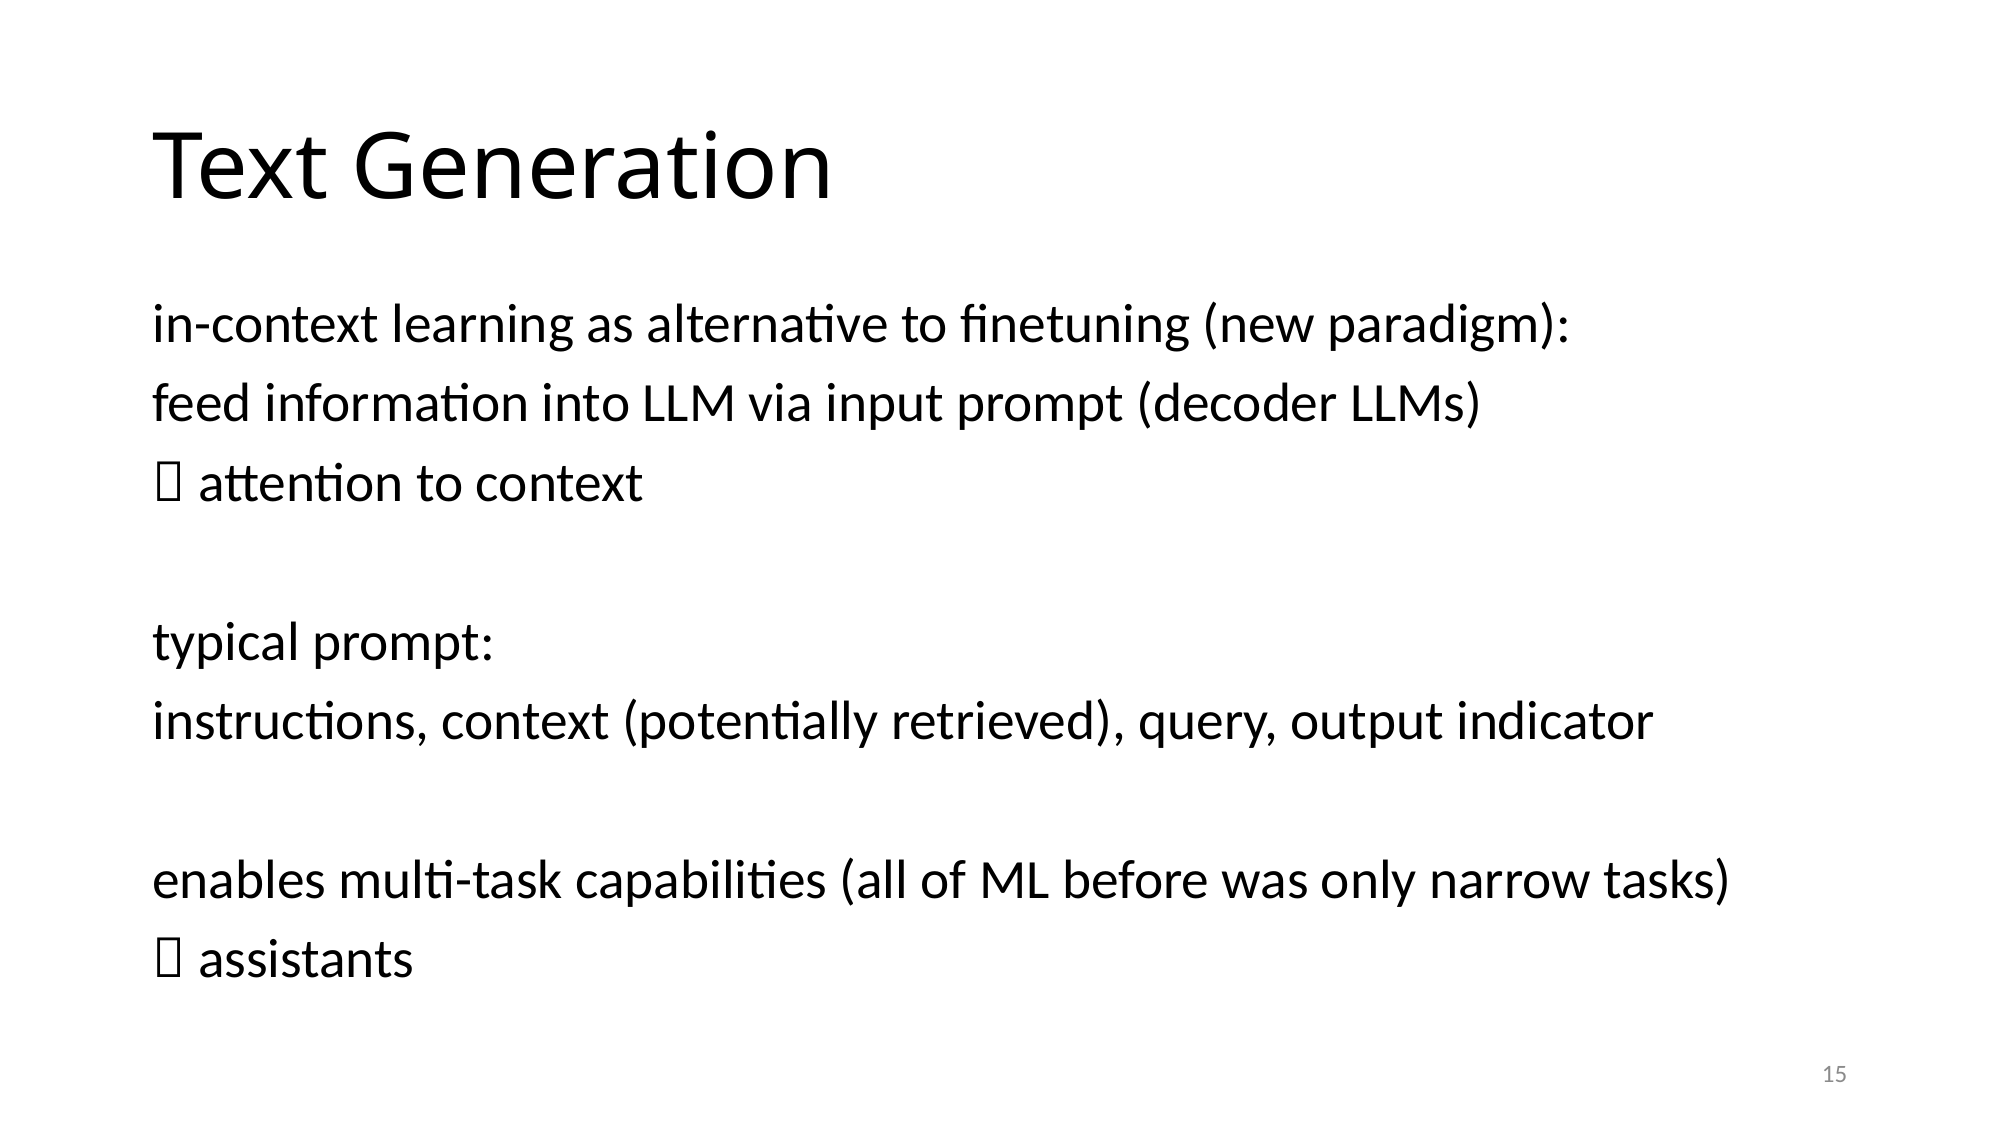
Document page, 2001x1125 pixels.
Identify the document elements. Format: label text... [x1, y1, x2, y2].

slide_number 15 [1412, 1042, 1863, 1103]
title Text Generation [137, 59, 1863, 278]
list in-context learning as alternative to finetuning (new paradigm): feed information into LLM via input prompt (decoder LLMs)  attention to context typical prompt: instructions, context (potentially retrieved), query, output indicator enables multi-task capabilities (all of ML before was only narrow tasks)  assistants [137, 287, 1863, 1001]
